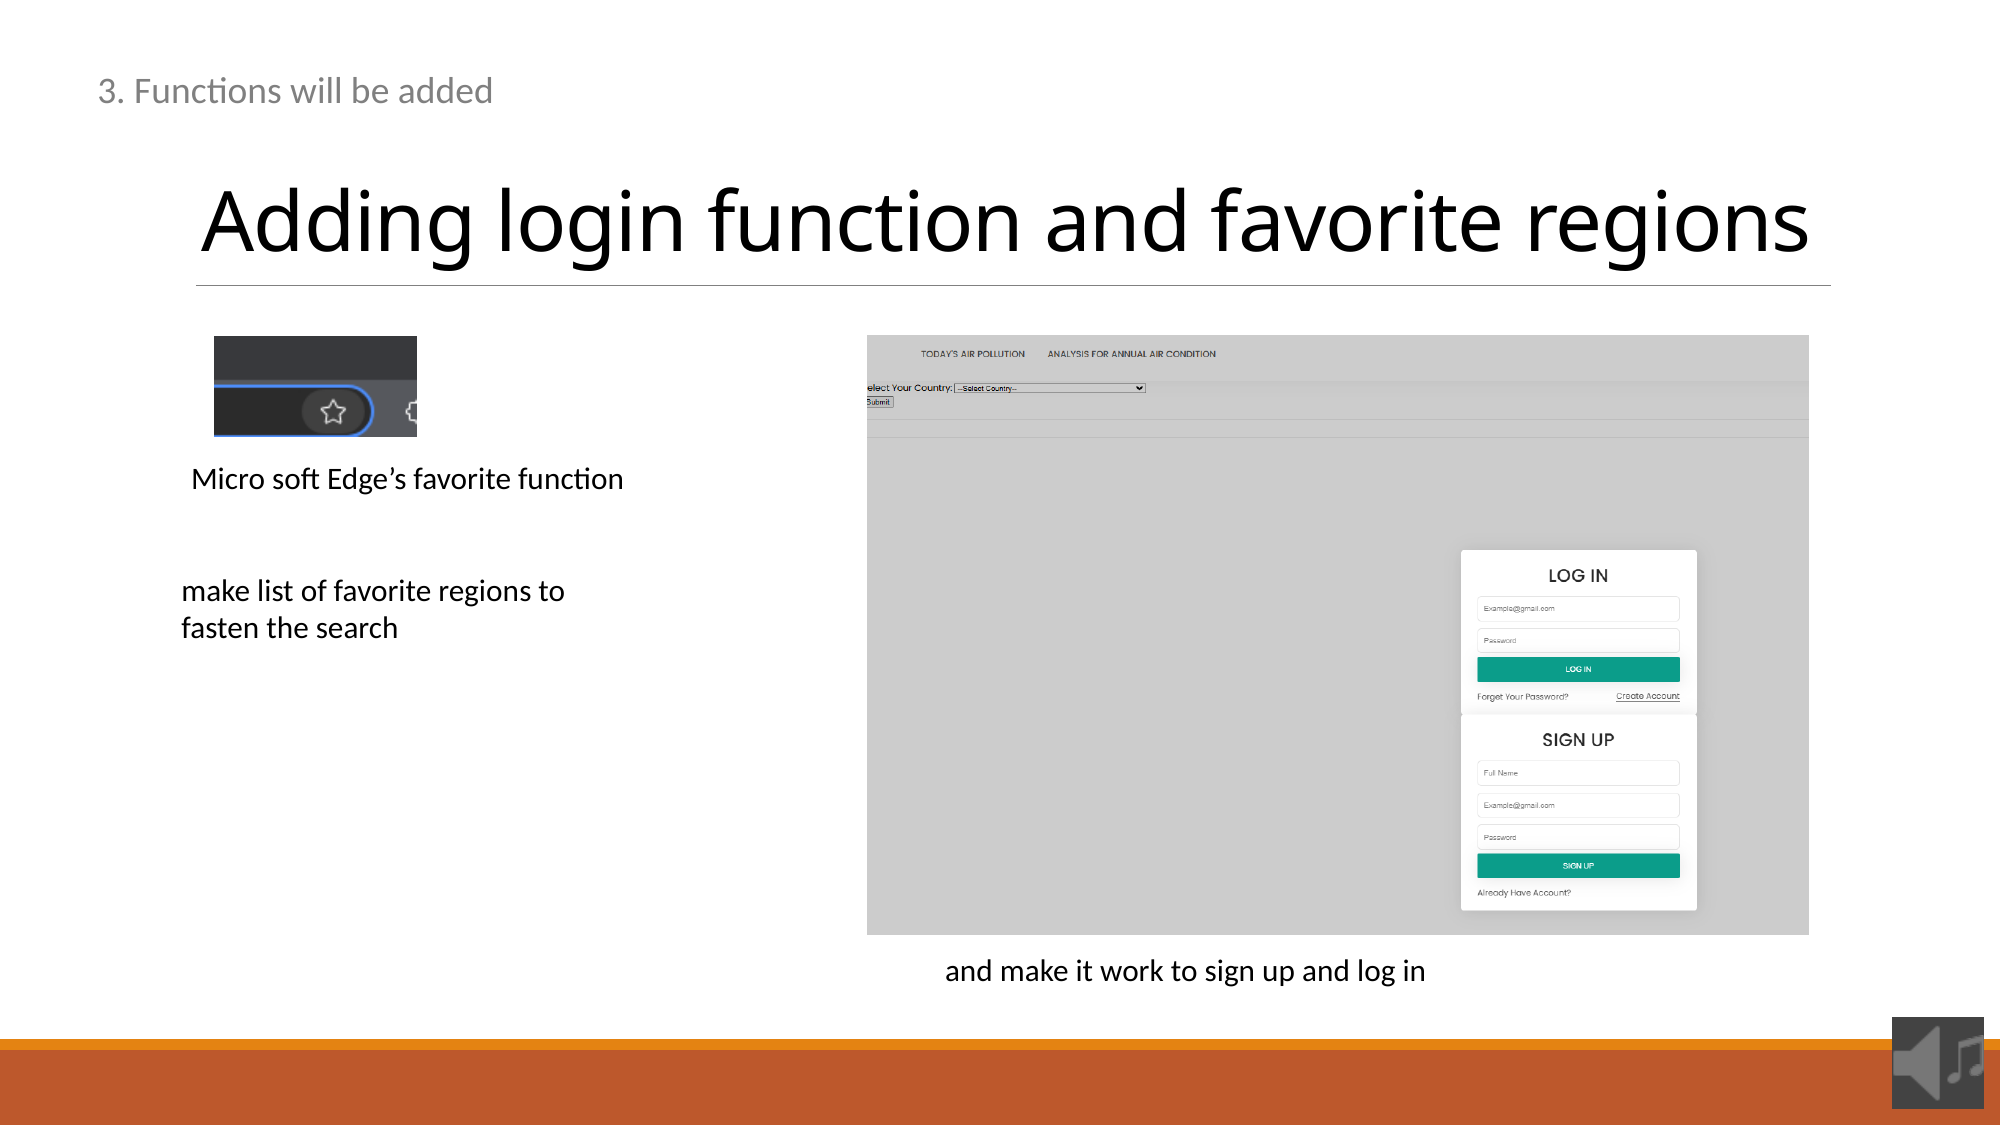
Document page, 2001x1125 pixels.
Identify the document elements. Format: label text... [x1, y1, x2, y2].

text_box 3. Functions will be added [82, 58, 589, 119]
picture [1890, 1015, 1986, 1111]
picture [866, 335, 1809, 935]
picture [214, 336, 417, 438]
title Adding login function and favorite regions [186, 153, 1837, 276]
text_box Micro soft Edge’s favorite function [176, 450, 652, 503]
text_box and make it work to sign up and log in [930, 944, 1494, 995]
text_box make list of favorite regions to fasten the search [166, 562, 642, 653]
